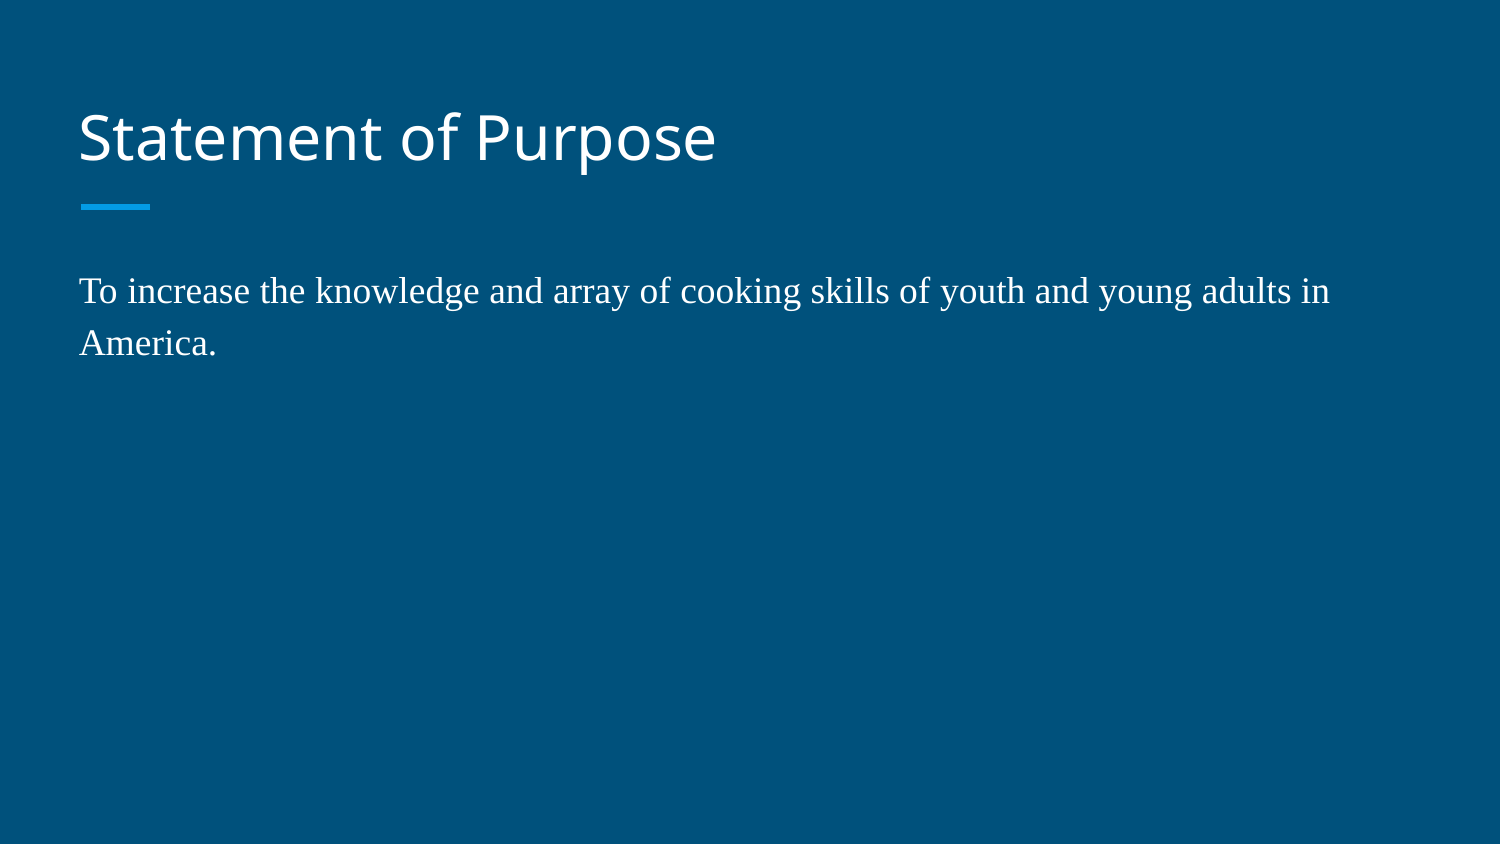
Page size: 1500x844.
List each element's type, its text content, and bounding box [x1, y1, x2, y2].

title Statement of Purpose [63, 75, 1437, 188]
list To increase the knowledge and array of cooking skills of youth and young adults in America. [63, 244, 1437, 750]
